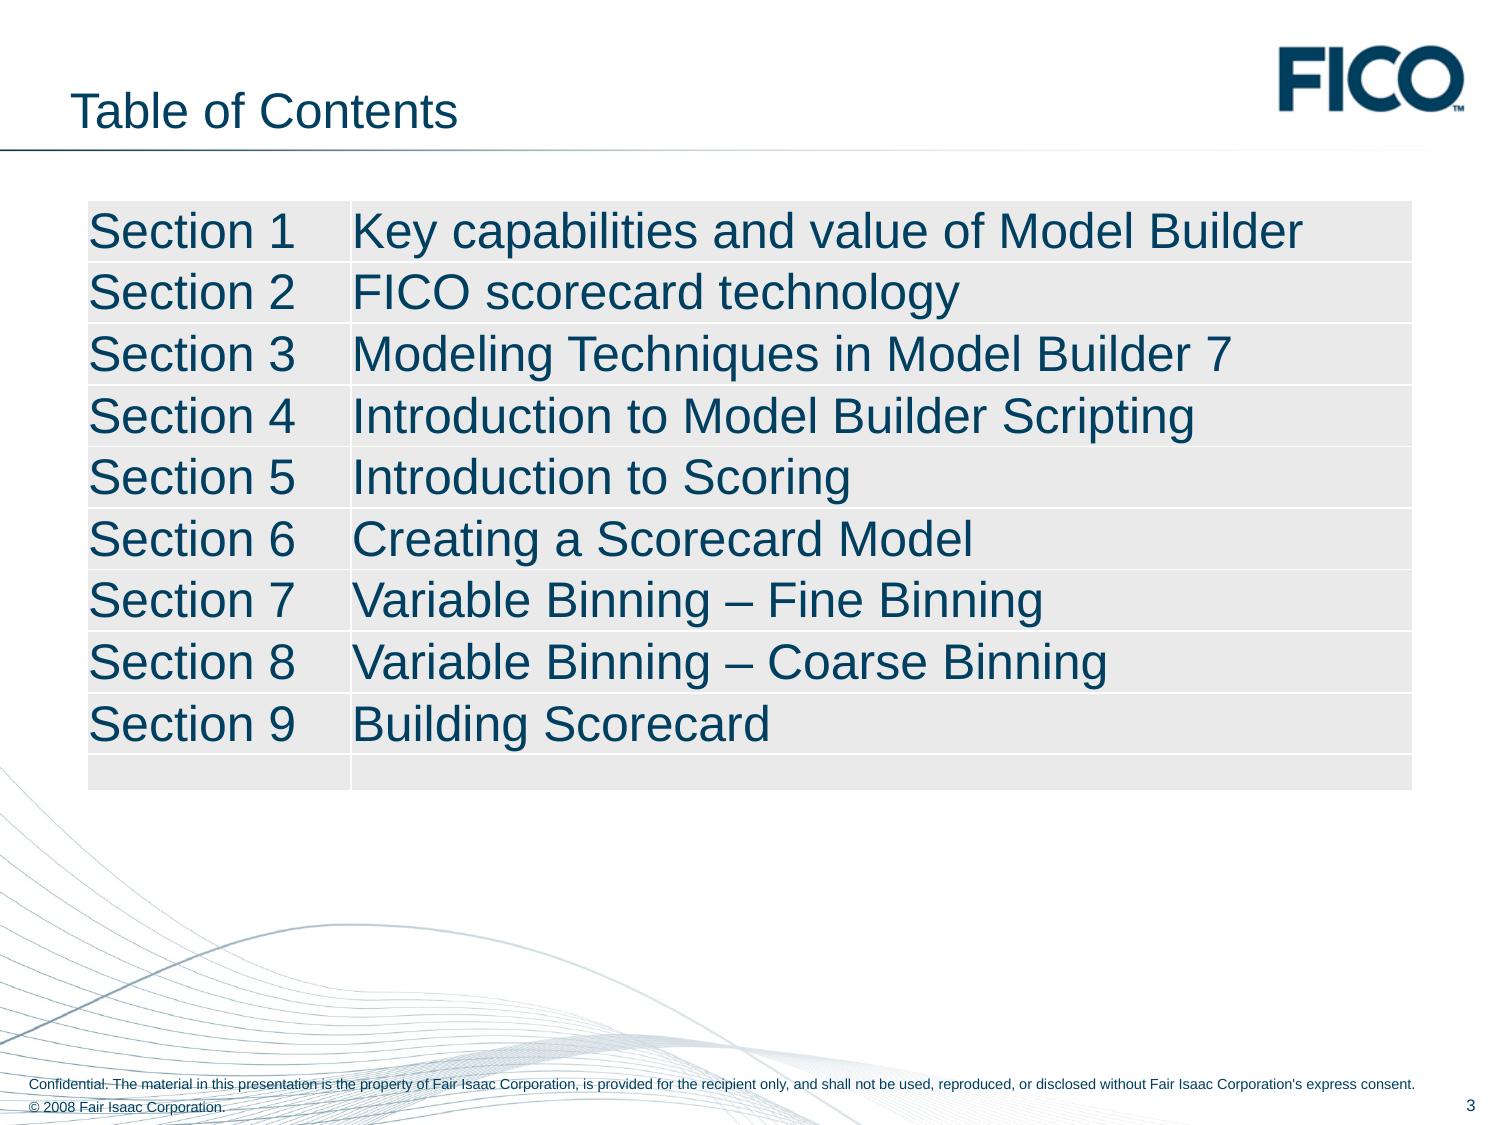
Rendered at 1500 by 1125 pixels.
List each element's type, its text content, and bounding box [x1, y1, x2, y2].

table_cell Variable Binning – Fine Binning [352, 570, 1412, 630]
table_cell Section 3 [88, 324, 350, 384]
title Table of Contents [62, 0, 1463, 139]
table_header Key capabilities and value of Model Builder [352, 201, 1412, 261]
table_cell Modeling Techniques in Model Builder 7 [352, 324, 1412, 384]
table_header Section 1 [88, 201, 350, 261]
table_cell [352, 755, 1412, 790]
table_cell Introduction to Scoring [352, 447, 1412, 507]
table_cell Section 9 [88, 694, 350, 753]
table_cell Section 8 [88, 632, 350, 692]
table_cell Variable Binning – Coarse Binning [352, 632, 1412, 692]
table_cell Section 4 [88, 386, 350, 446]
table_cell Section 7 [88, 570, 350, 630]
table_cell FICO scorecard technology [352, 263, 1412, 322]
table_cell Section 5 [88, 447, 350, 507]
table_cell Creating a Scorecard Model [352, 509, 1412, 569]
table_cell Building Scorecard [352, 694, 1412, 753]
table_cell Introduction to Model Builder Scripting [352, 386, 1412, 446]
picture [0, 0, 1500, 1125]
table_cell Section 2 [88, 263, 350, 322]
table_cell Section 6 [88, 509, 350, 569]
table_cell [88, 755, 350, 790]
